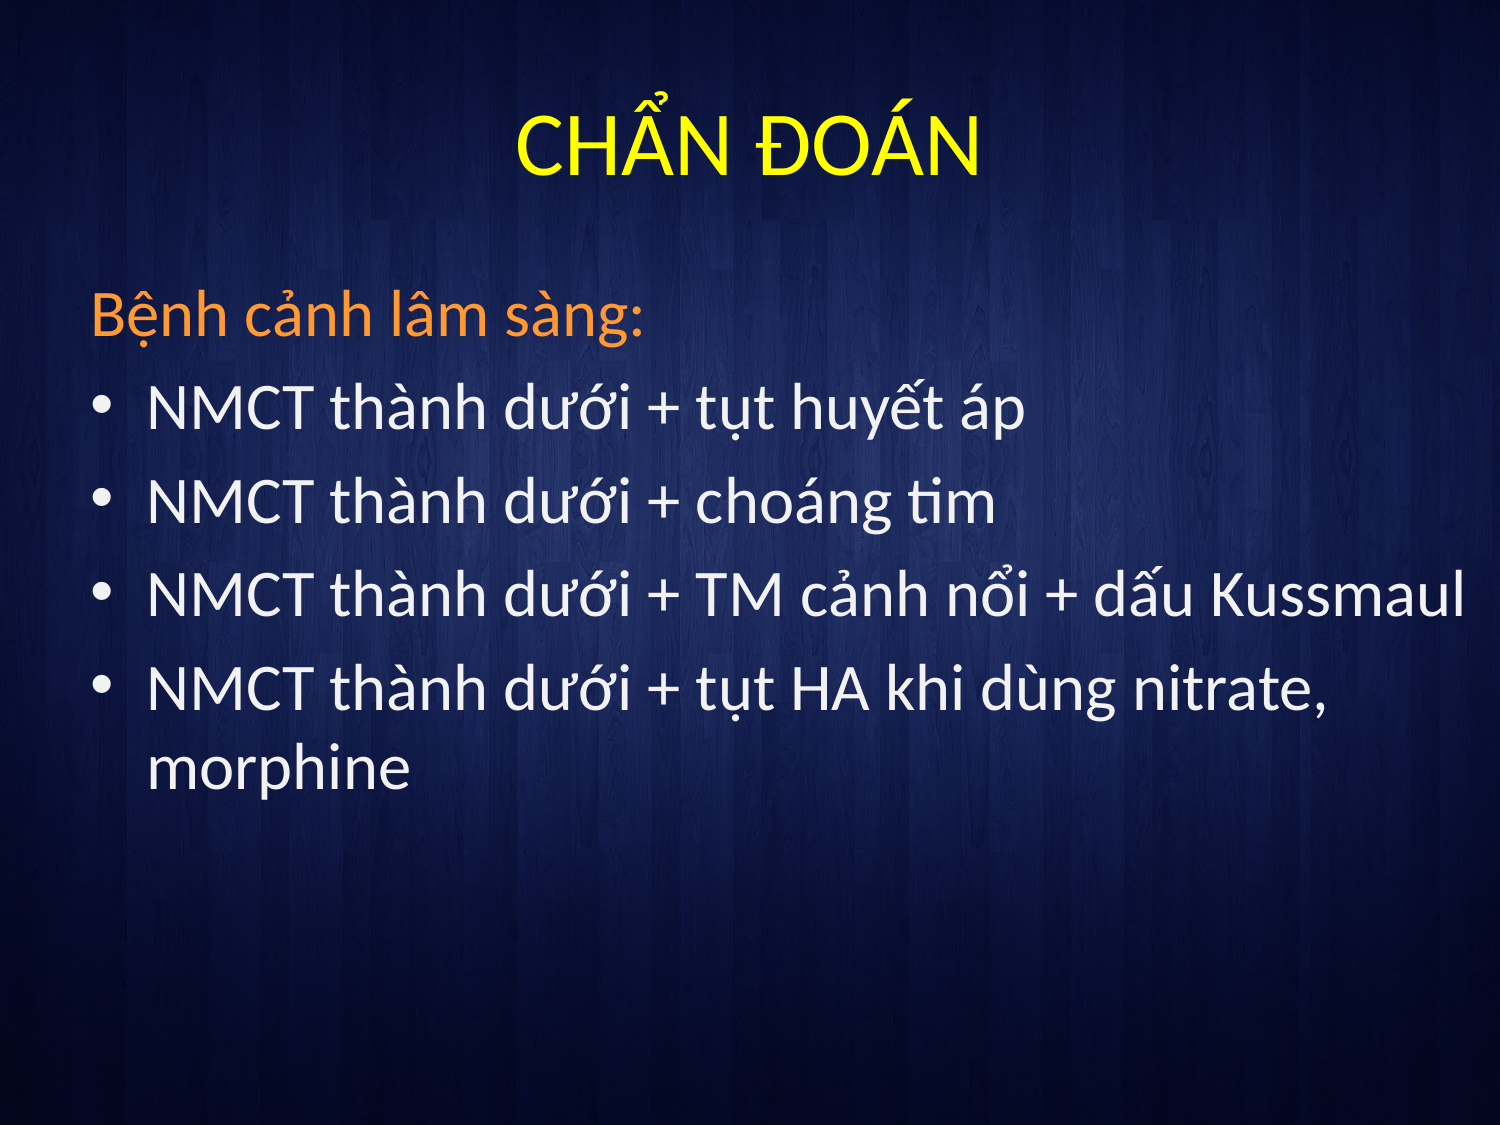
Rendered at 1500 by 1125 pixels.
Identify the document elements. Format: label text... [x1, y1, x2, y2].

list Bệnh cảnh lâm sàng: NMCT thành dưới + tụt huyết áp NMCT thành dưới + choáng tim NMCT thành dưới + TM cảnh nổi + dấu Kussmaul NMCT thành dưới + tụt HA khi dùng nitrate, morphine [75, 262, 1500, 1005]
picture [0, 0, 1500, 1125]
title CHẨN ĐOÁN [75, 45, 1425, 233]
